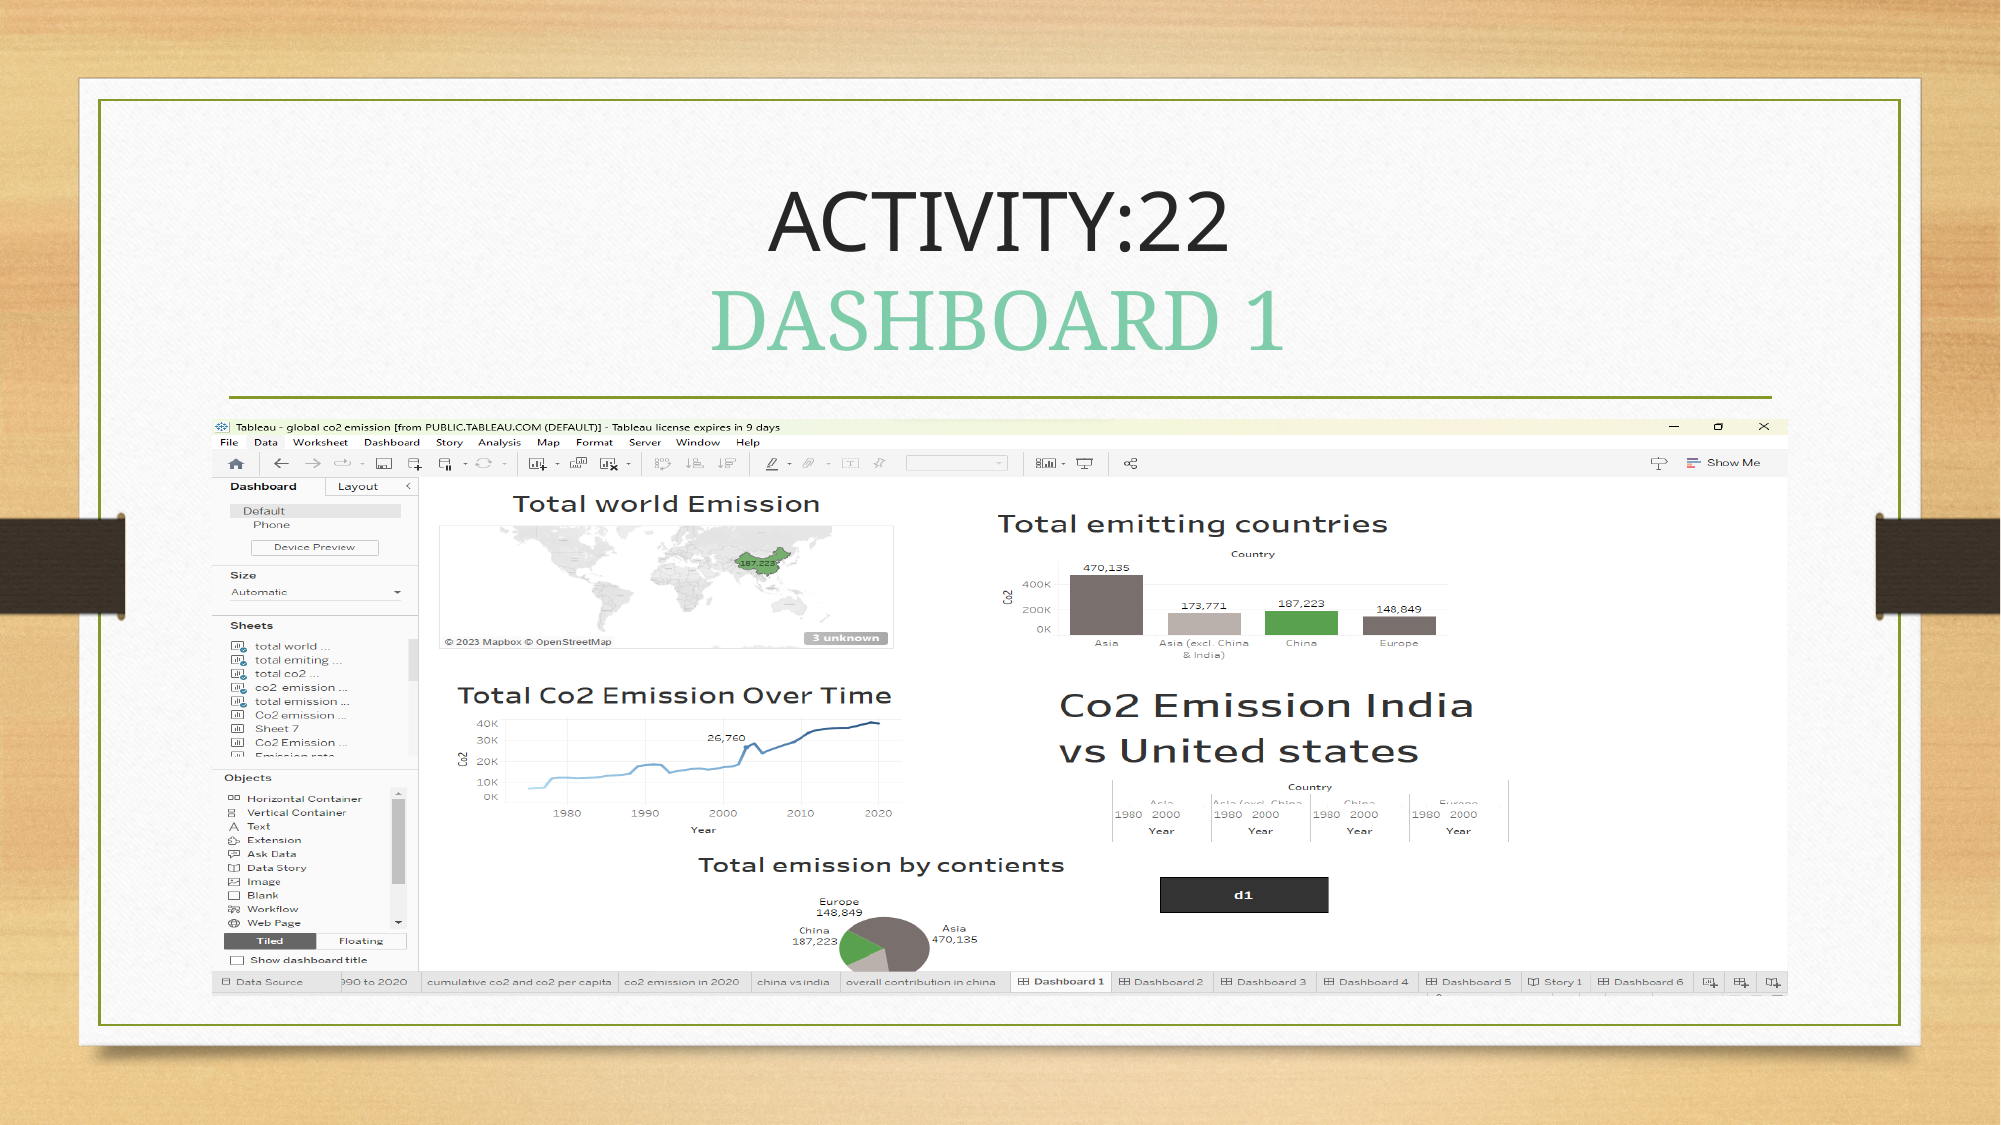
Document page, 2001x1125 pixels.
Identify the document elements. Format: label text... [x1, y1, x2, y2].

picture [0, 0, 2001, 1125]
title ACTIVITY:22 DASHBOARD 1 [212, 161, 1788, 375]
